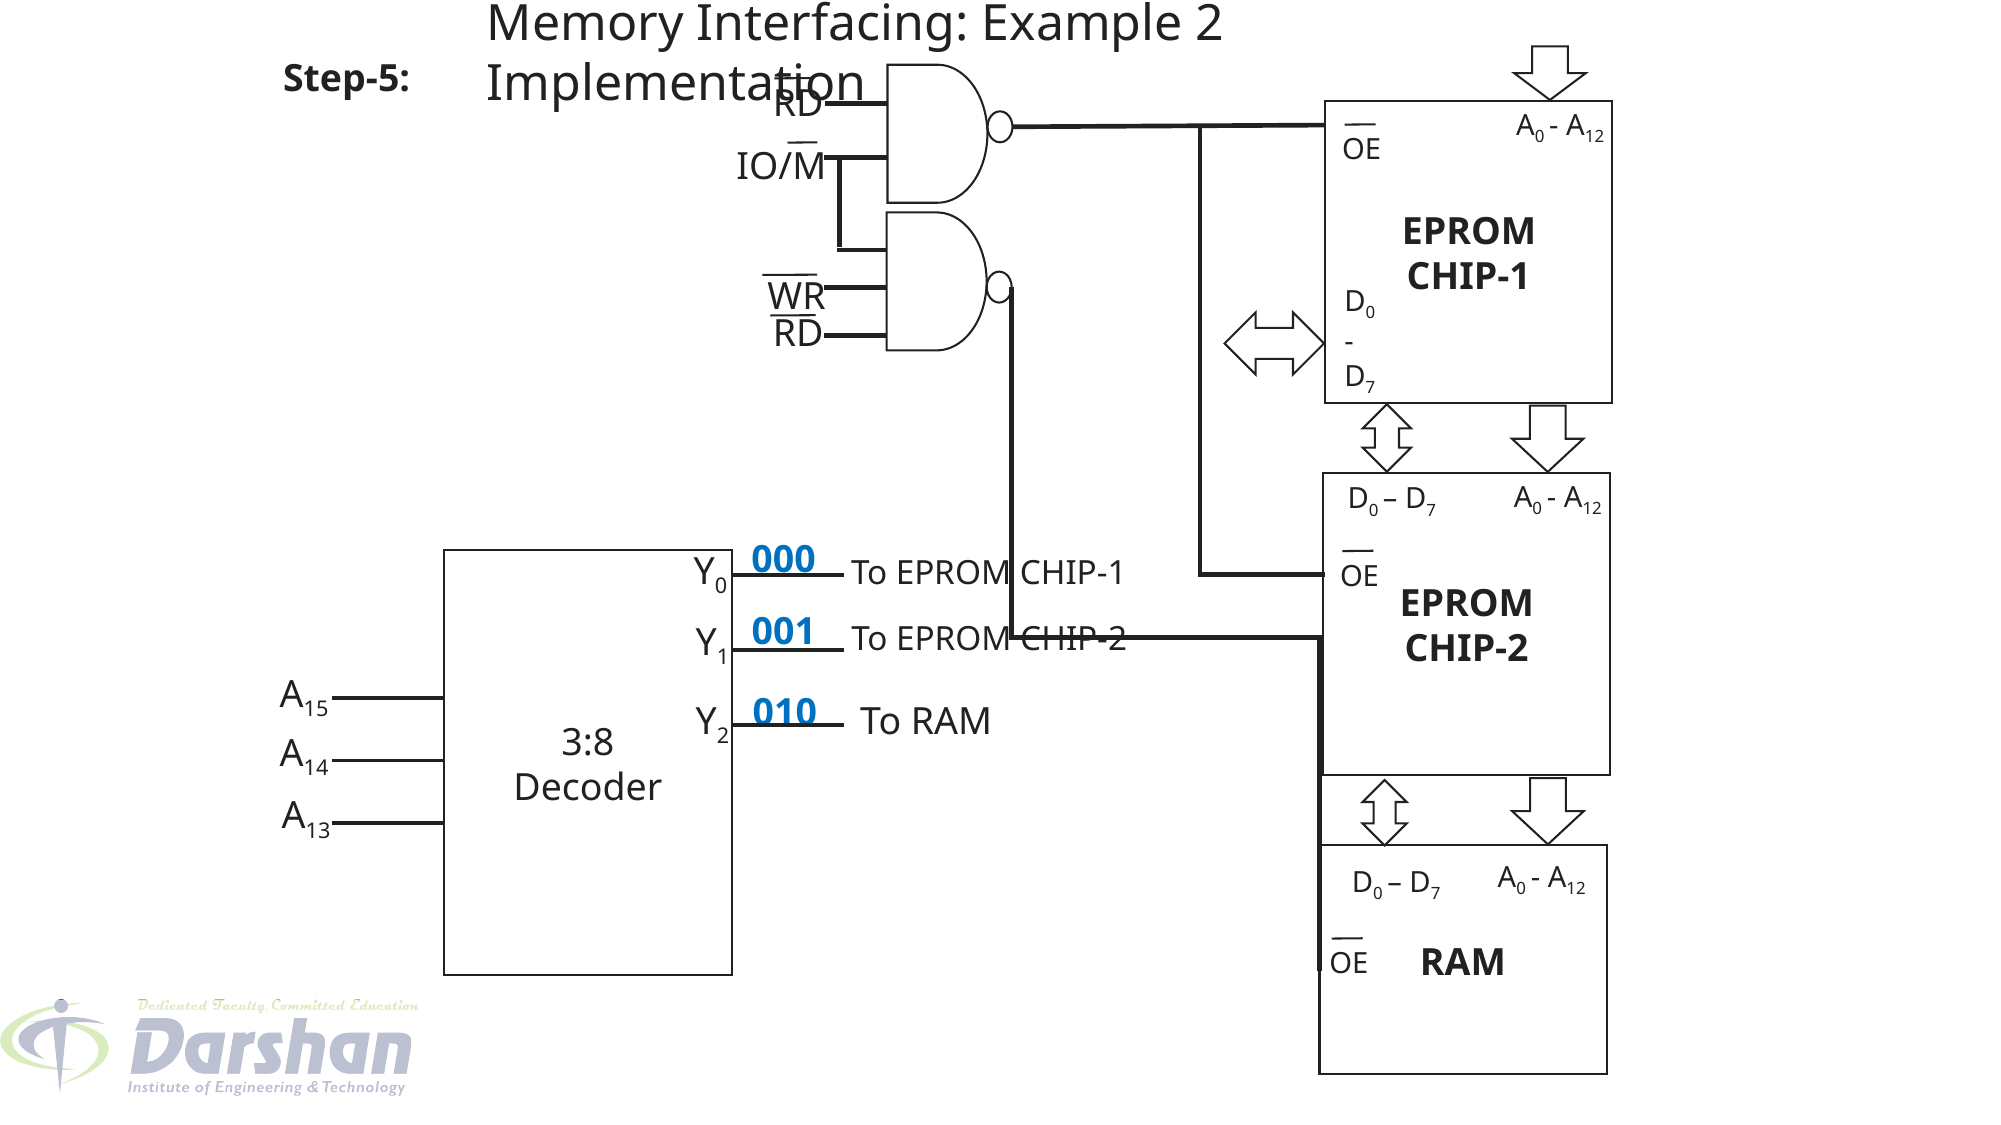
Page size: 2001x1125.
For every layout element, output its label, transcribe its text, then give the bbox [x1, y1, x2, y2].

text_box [845, 689, 1008, 750]
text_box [268, 46, 426, 107]
table_cell 15 [0, 999, 419, 1096]
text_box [264, 0, 1620, 1075]
